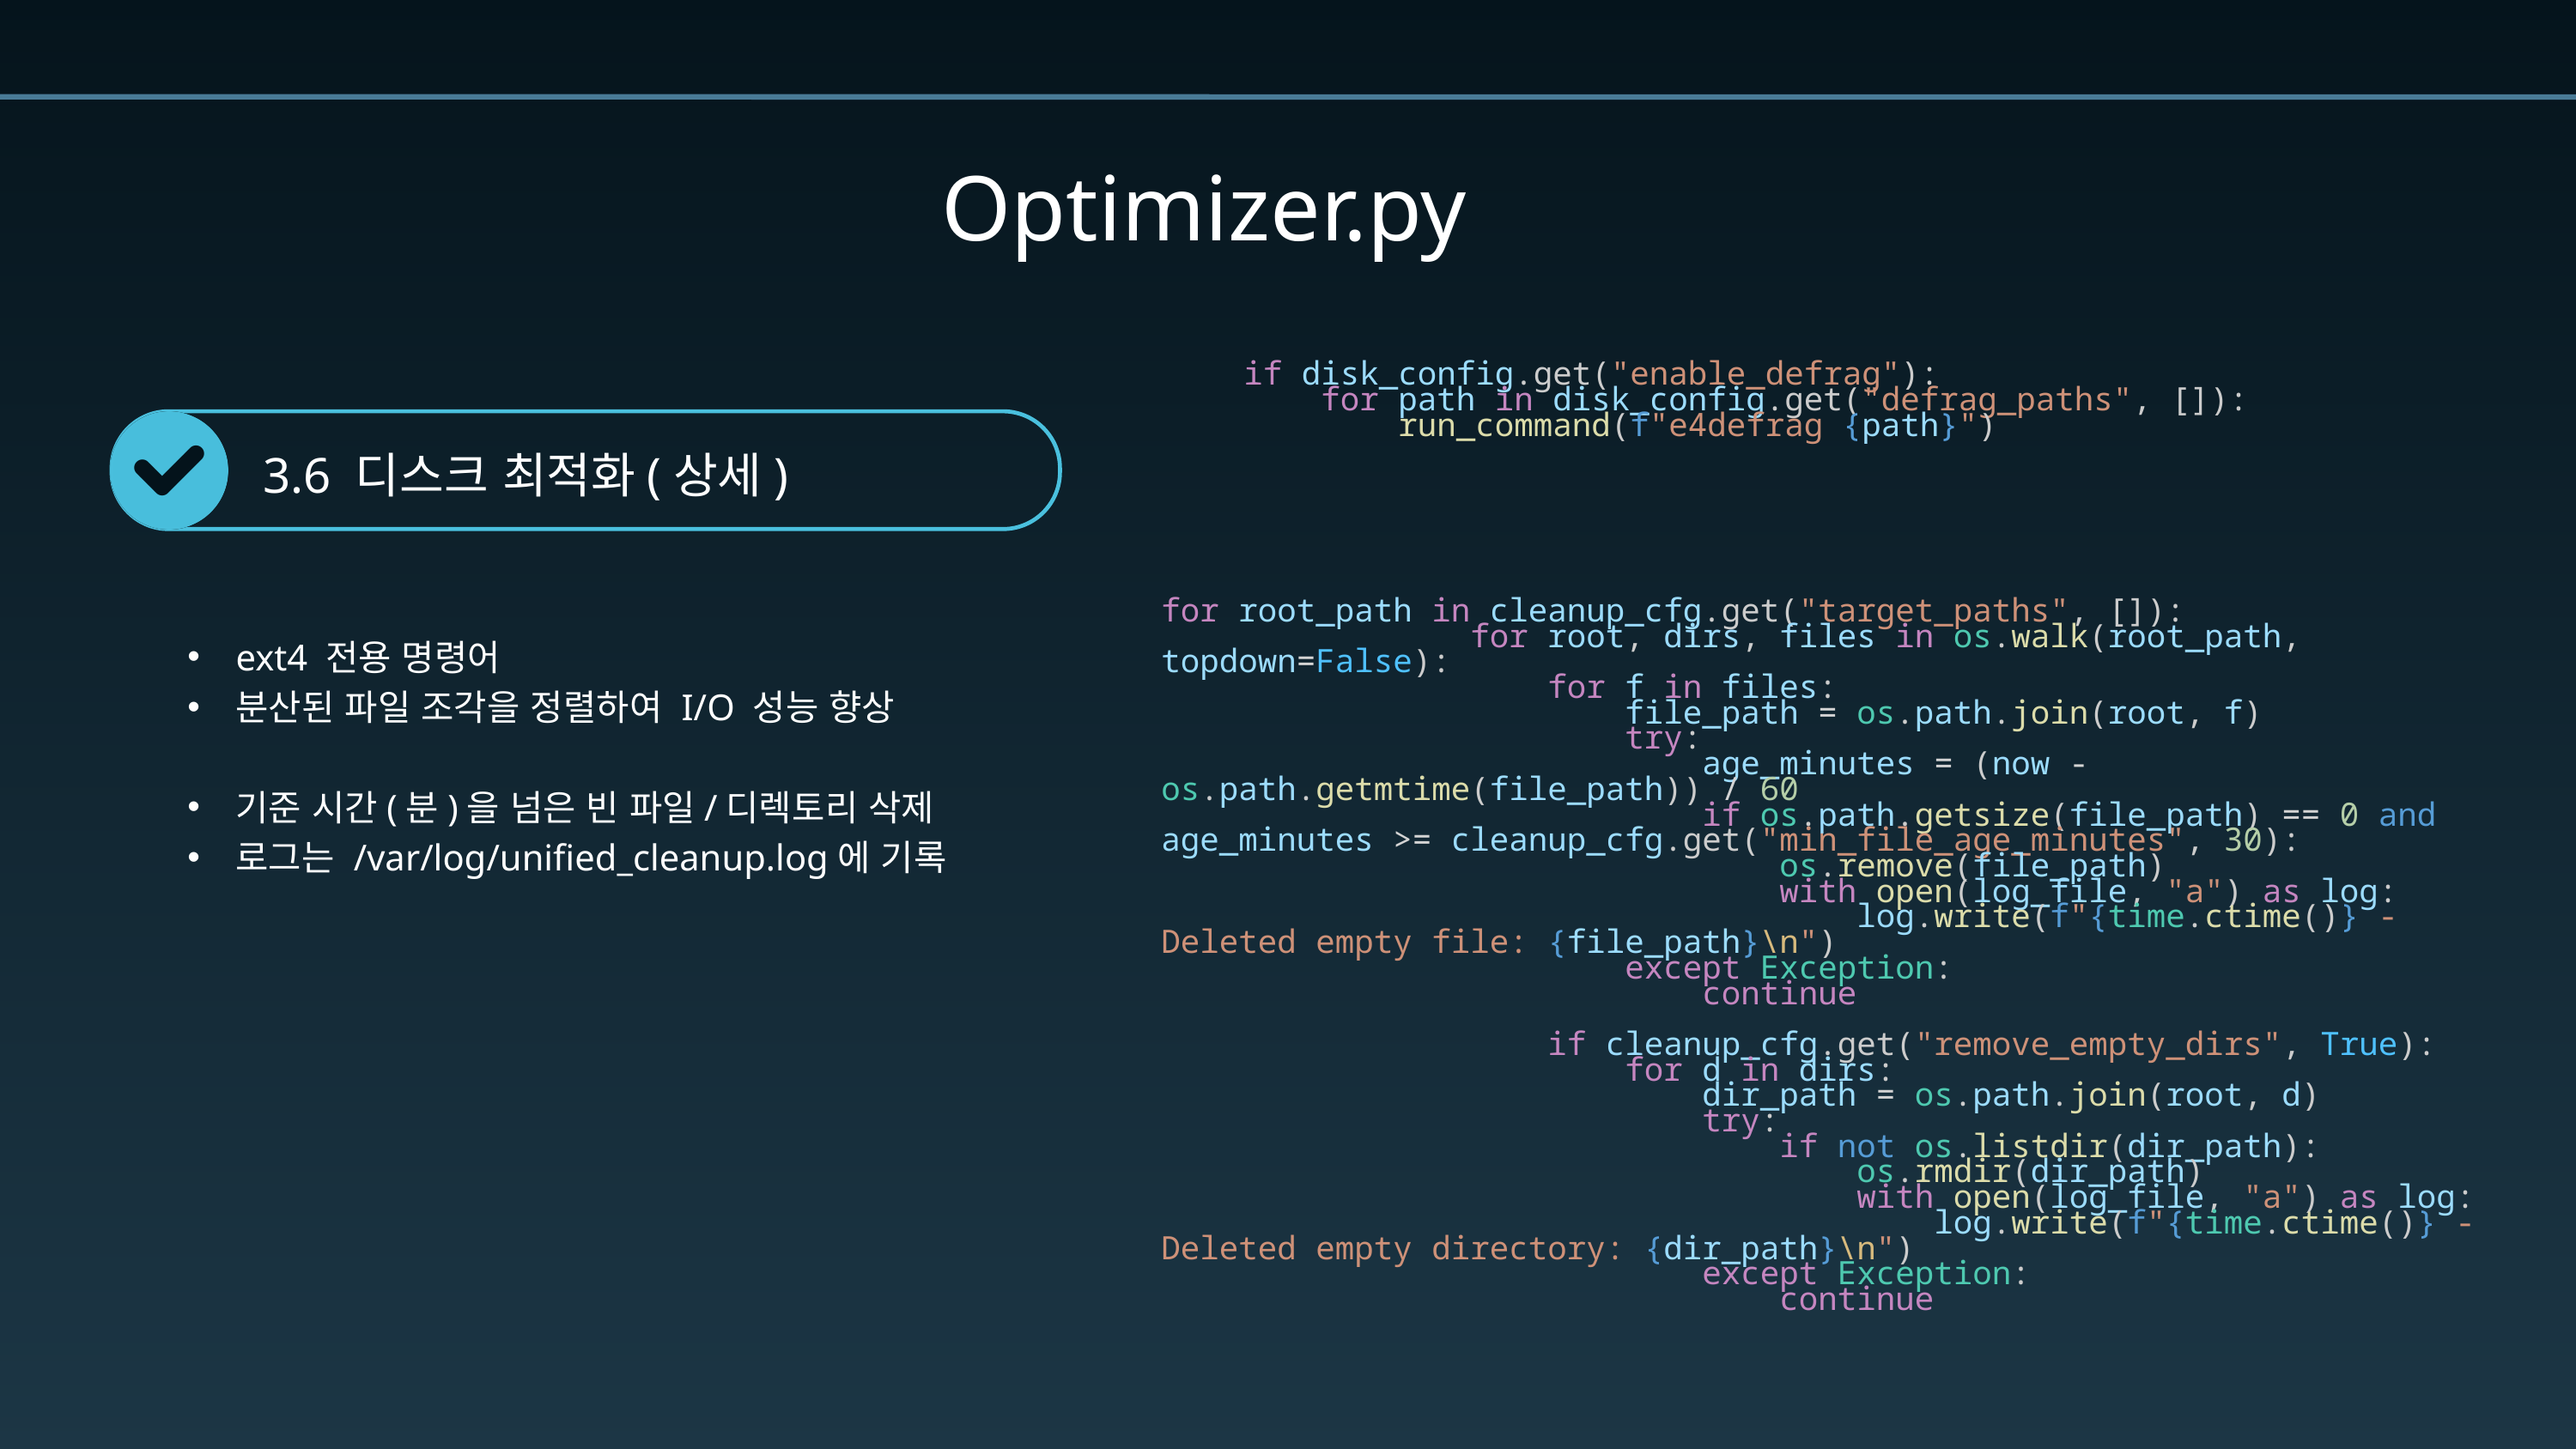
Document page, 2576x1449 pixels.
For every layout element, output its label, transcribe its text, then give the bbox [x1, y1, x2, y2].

text_box for root_path in cleanup_cfg.get("target_paths", []): for root, dirs, files in os.walk(root_path, topdown=False): for f in files: file_path = os.path.join(root, f) try: age_minutes = (now - os.path.getmtime(file_path)) / 60 if os.path.getsize(file_path) == 0 and age_minutes >= cleanup_cfg.get("min_file_age_minutes", 30): os.remove(file_path) with open(log_file, "a") as log: log.write(f"{time.ctime()} - Deleted empty file: {file_path}\n") except Exception: continue if cleanup_cfg.get("remove_empty_dirs", True): for d in dirs: dir_path = os.path.join(root, d) try: if not os.listdir(dir_path): os.rmdir(dir_path) with open(log_file, "a") as log: log.write(f"{time.ctime()} - Deleted empty directory: {dir_path}\n") except Exception: continue [1148, 596, 2524, 1324]
text_box ext4 전용 명령어 분산된 파일 조각을 정렬하여 I/O 성능 향상 기준 시간(분)을 넘은 빈 파일/디렉토리 삭제 로그는 /var/log/unified_cleanup.log에 기록 [187, 627, 1148, 878]
text_box Optimizer.py [192, 151, 2216, 259]
text_box if disk_config.get("enable_defrag"): for path in disk_config.get("defrag_paths", []): run_command(f"e4defrag {path}") [1076, 360, 2451, 450]
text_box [111, 410, 1060, 530]
